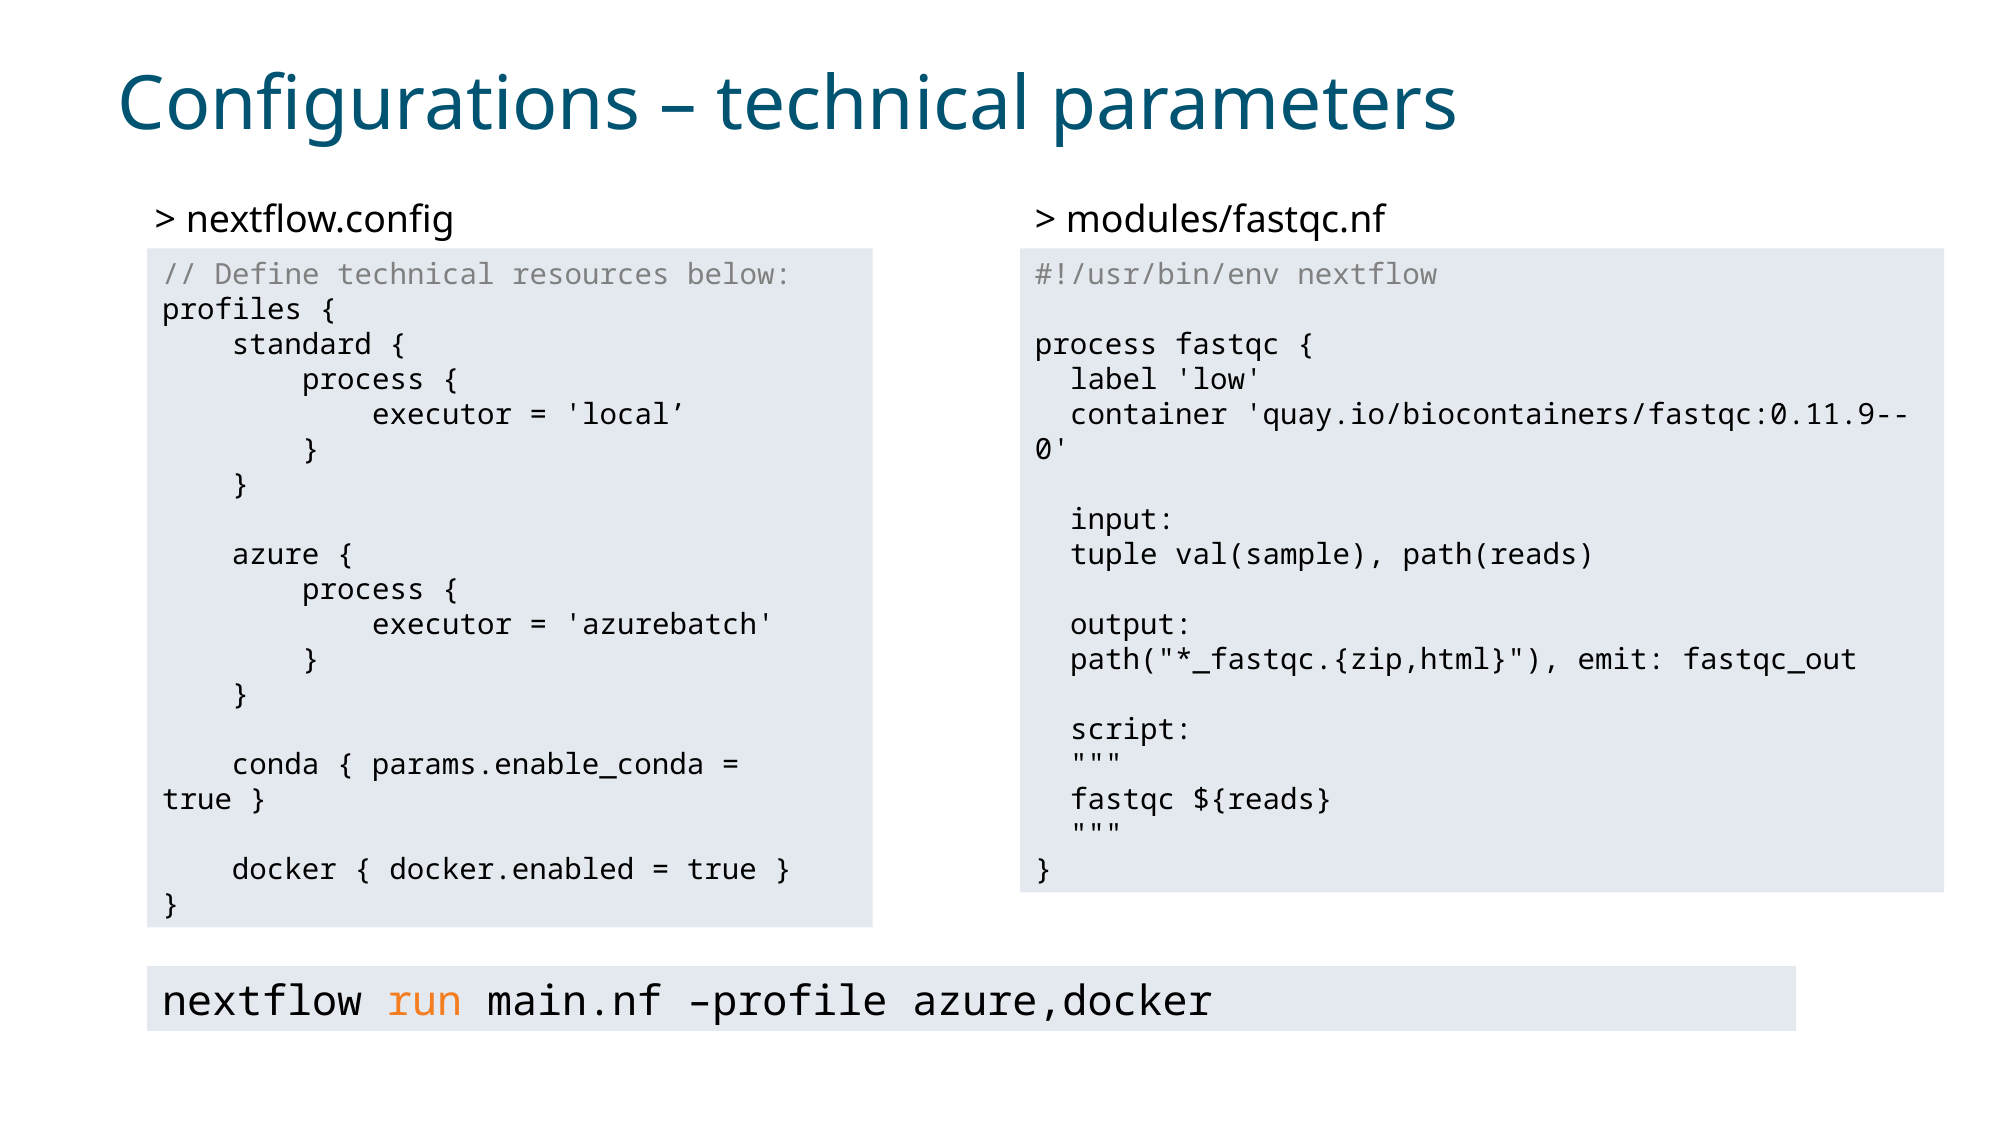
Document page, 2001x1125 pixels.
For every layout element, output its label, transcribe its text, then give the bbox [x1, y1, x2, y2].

text_box > modules/fastqc.nf [1020, 187, 1694, 248]
text_box #!/usr/bin/env nextflow process fastqc { label 'low' container 'quay.io/biocontainers/fastqc:0.11.9--0' input: tuple val(sample), path(reads) output: path("*_fastqc.{zip,html}"), emit: fastqc_out script: """ fastqc ${reads} """ } [1020, 248, 1945, 893]
text_box // Define technical resources below: profiles { standard { process { executor = 'local’ } } azure { process { executor = 'azurebatch' } } conda { params.enable_conda = true } docker { docker.enabled = true } } [147, 248, 873, 928]
title Configurations – technical parameters [117, 54, 1902, 149]
text_box nextflow run main.nf –profile azure,docker [147, 966, 1797, 1031]
text_box > nextflow.config [139, 187, 814, 248]
